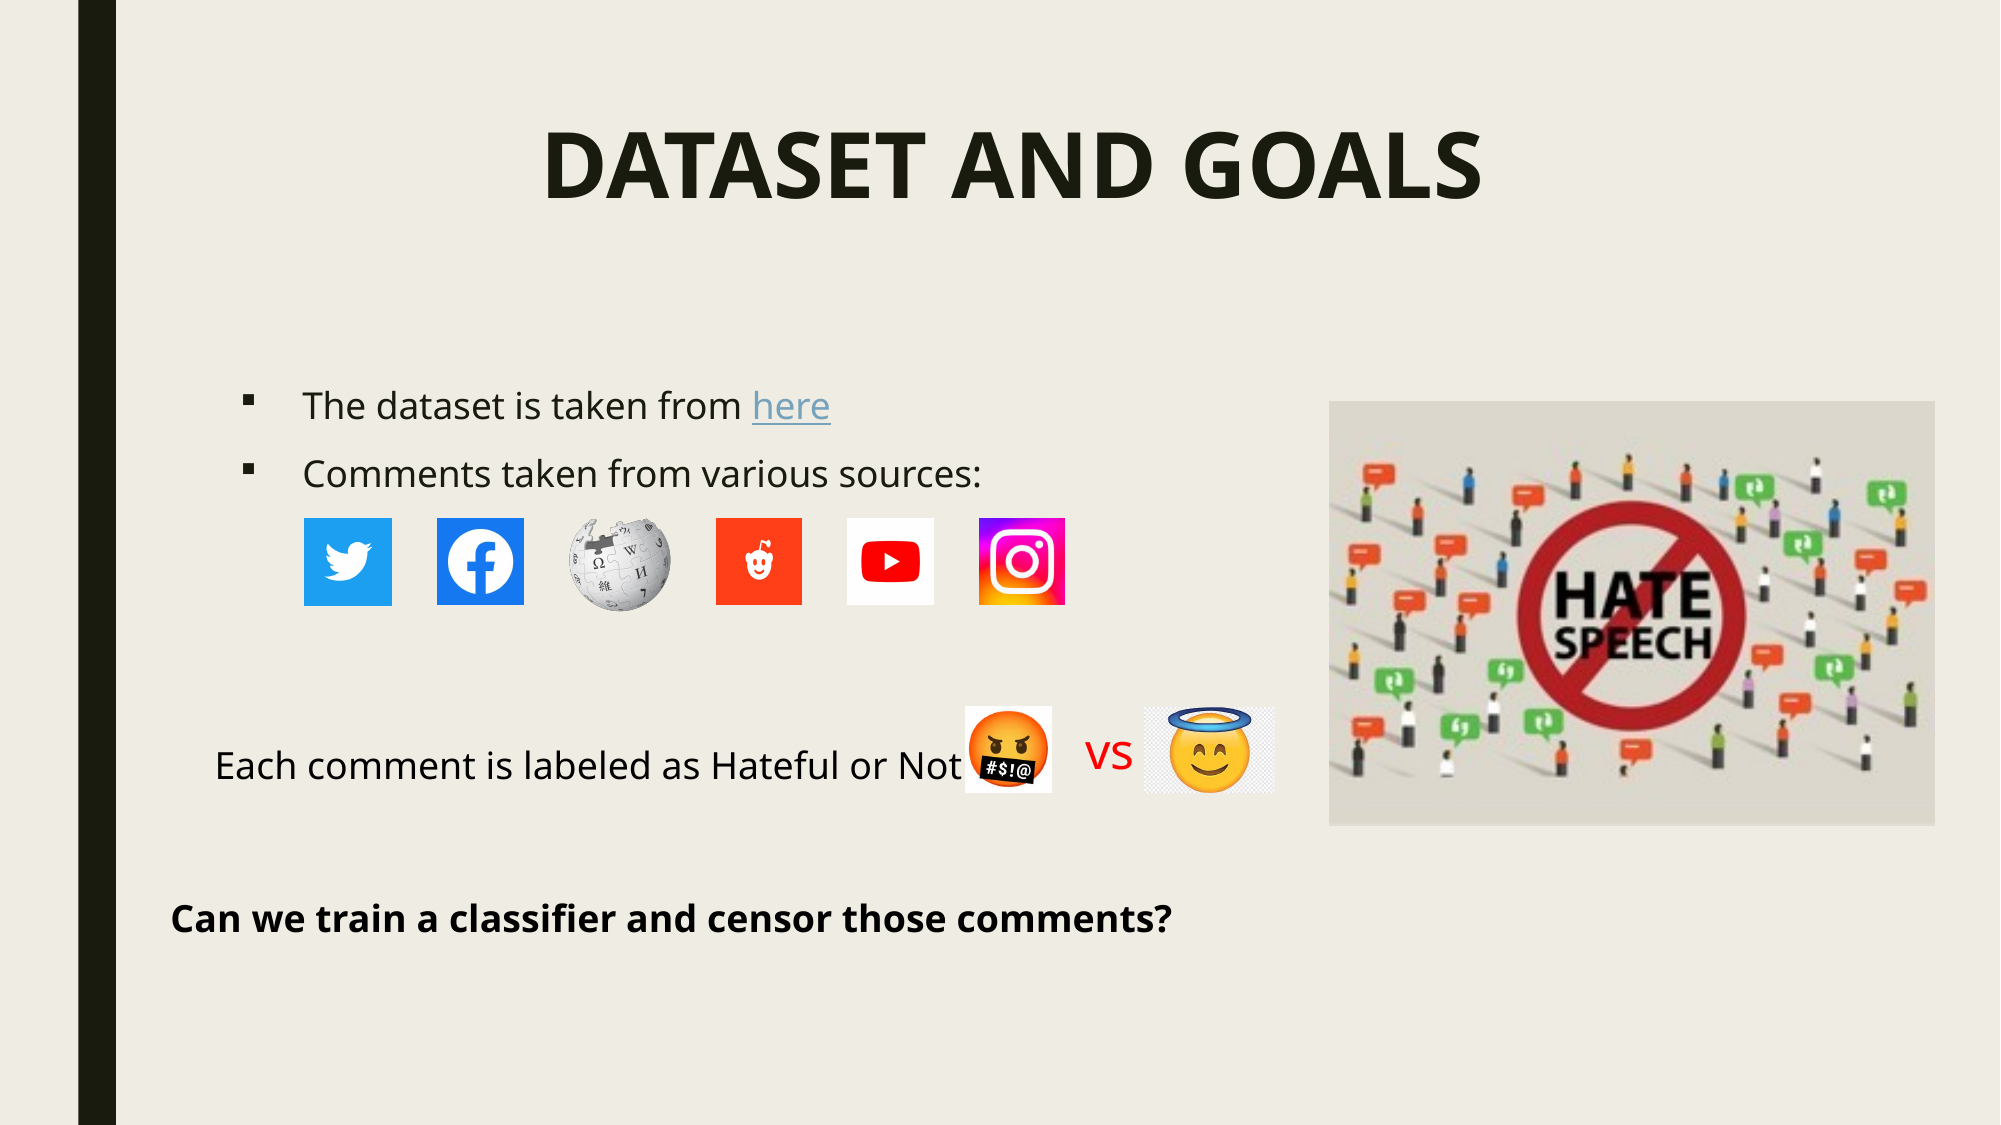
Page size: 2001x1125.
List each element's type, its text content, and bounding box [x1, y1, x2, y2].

list The dataset is taken from here Comments taken from various sources: [225, 375, 1800, 504]
text_box Can we train a classifier and censor those comments? [155, 887, 1189, 948]
title DATASET AND GOALS [225, 112, 1800, 357]
picture [437, 518, 524, 605]
picture [965, 706, 1052, 793]
picture [1329, 401, 1935, 826]
picture [847, 518, 934, 605]
picture [569, 518, 671, 612]
picture [979, 518, 1065, 605]
picture [716, 518, 802, 605]
picture [1144, 707, 1275, 793]
text_box vs [1070, 711, 1144, 787]
picture [304, 518, 392, 607]
text_box Each comment is labeled as Hateful or Not [199, 734, 978, 795]
